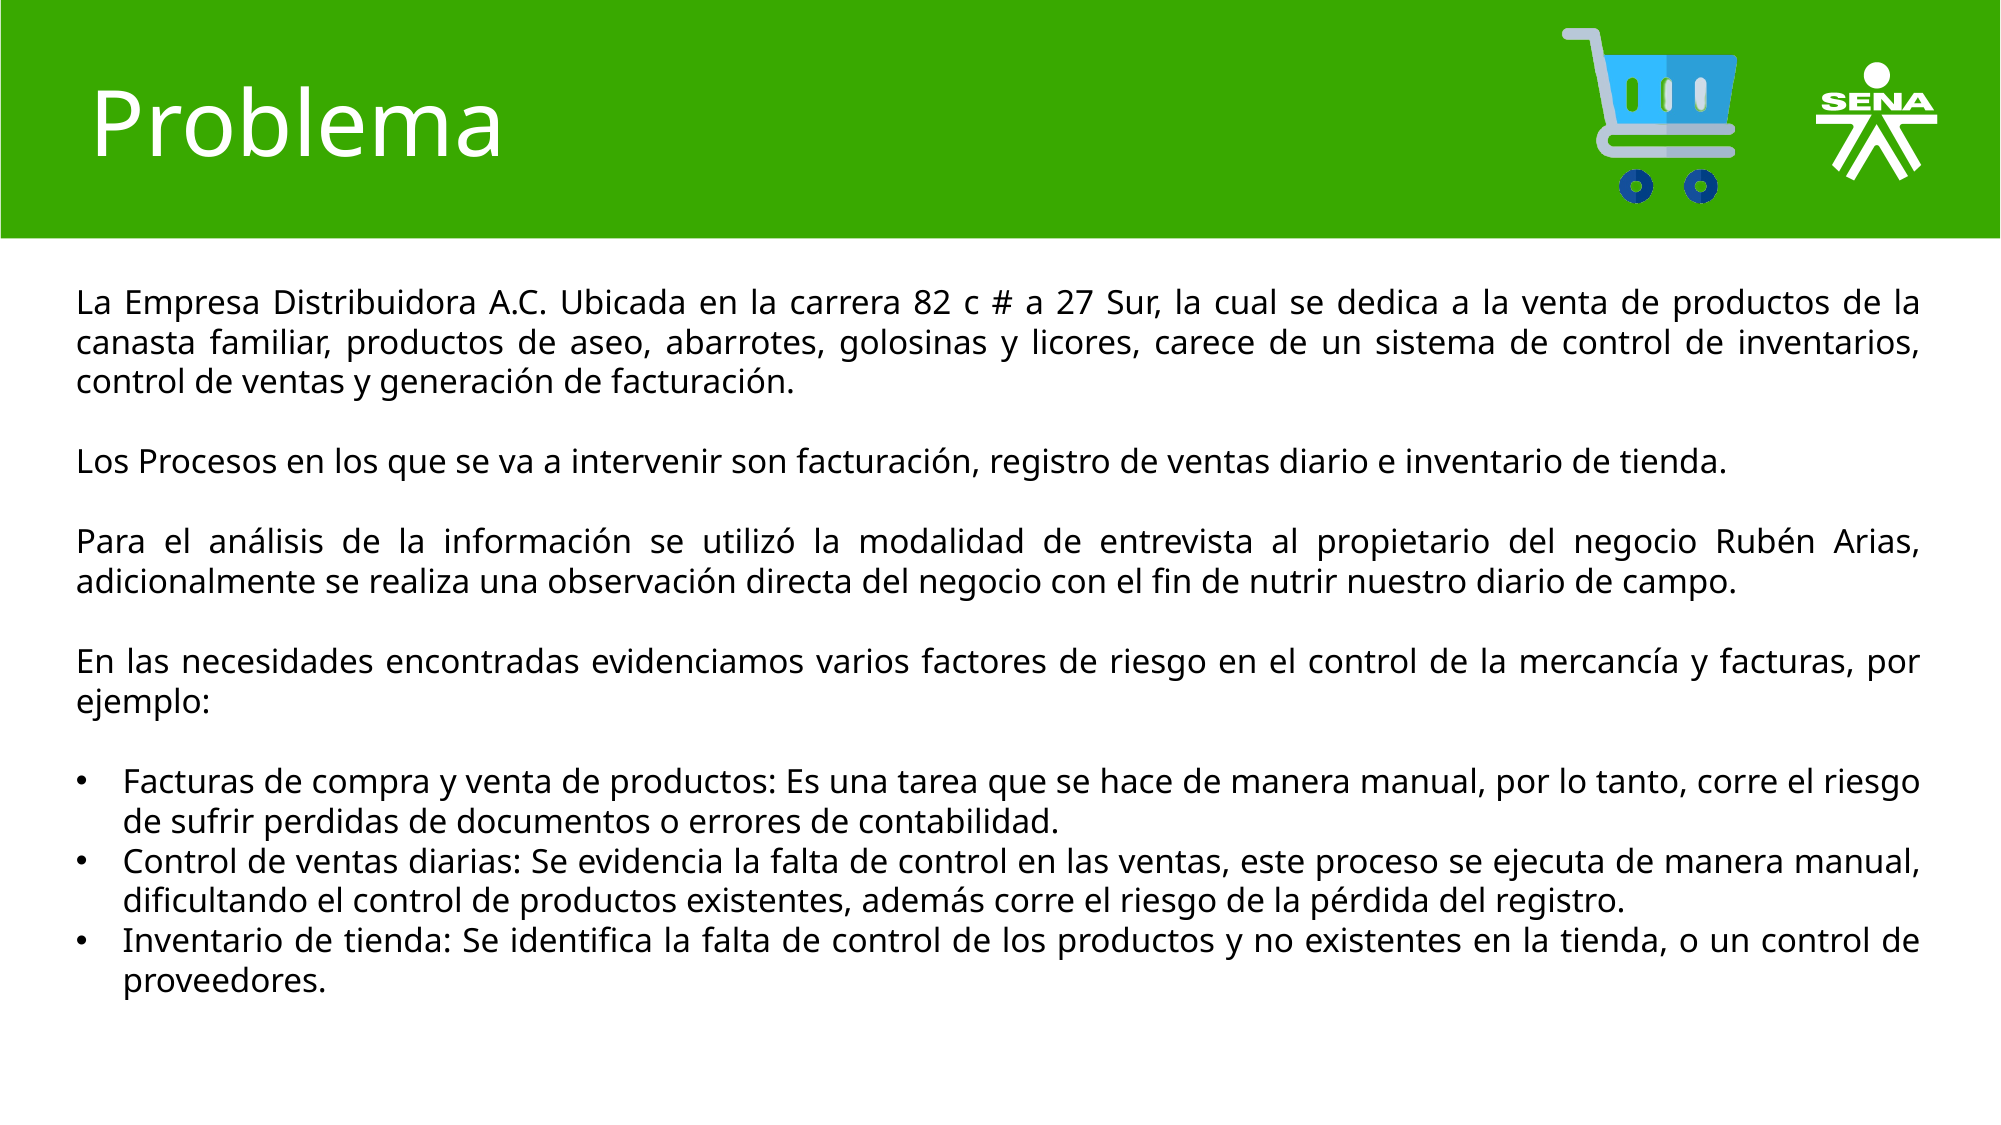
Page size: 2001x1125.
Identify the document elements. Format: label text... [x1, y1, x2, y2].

picture [0, 0, 2001, 1125]
title Problema [74, 18, 1800, 236]
text_box La Empresa Distribuidora A.C. Ubicada en la carrera 82 c # a 27 Sur, la cual se dedica a la venta de productos de la canasta familiar, productos de aseo, abarrotes, golosinas y licores, carece de un sistema de control de inventarios, control de ventas y generación de facturación. Los Procesos en los que se va a intervenir son facturación, registro de ventas diario e inventario de tienda. Para el análisis de la información se utilizó la modalidad de entrevista al propietario del negocio Rubén Arias, adicionalmente se realiza una observación directa del negocio con el fin de nutrir nuestro diario de campo. En las necesidades encontradas evidenciamos varios factores de riesgo en el control de la mercancía y facturas, por ejemplo: Facturas de compra y venta de productos: Es una tarea que se hace de manera manual, por lo tanto, corre el riesgo de sufrir perdidas de documentos o errores de contabilidad. Control de ventas diarias: Se evidencia la falta de control en las ventas, este proceso se ejecuta de manera manual, dificultando el control de productos existentes, además corre el riesgo de la pérdida del registro. Inventario de tienda: Se identifica la falta de control de los productos y no existentes en la tienda, o un control de proveedores. [61, 273, 1939, 1007]
